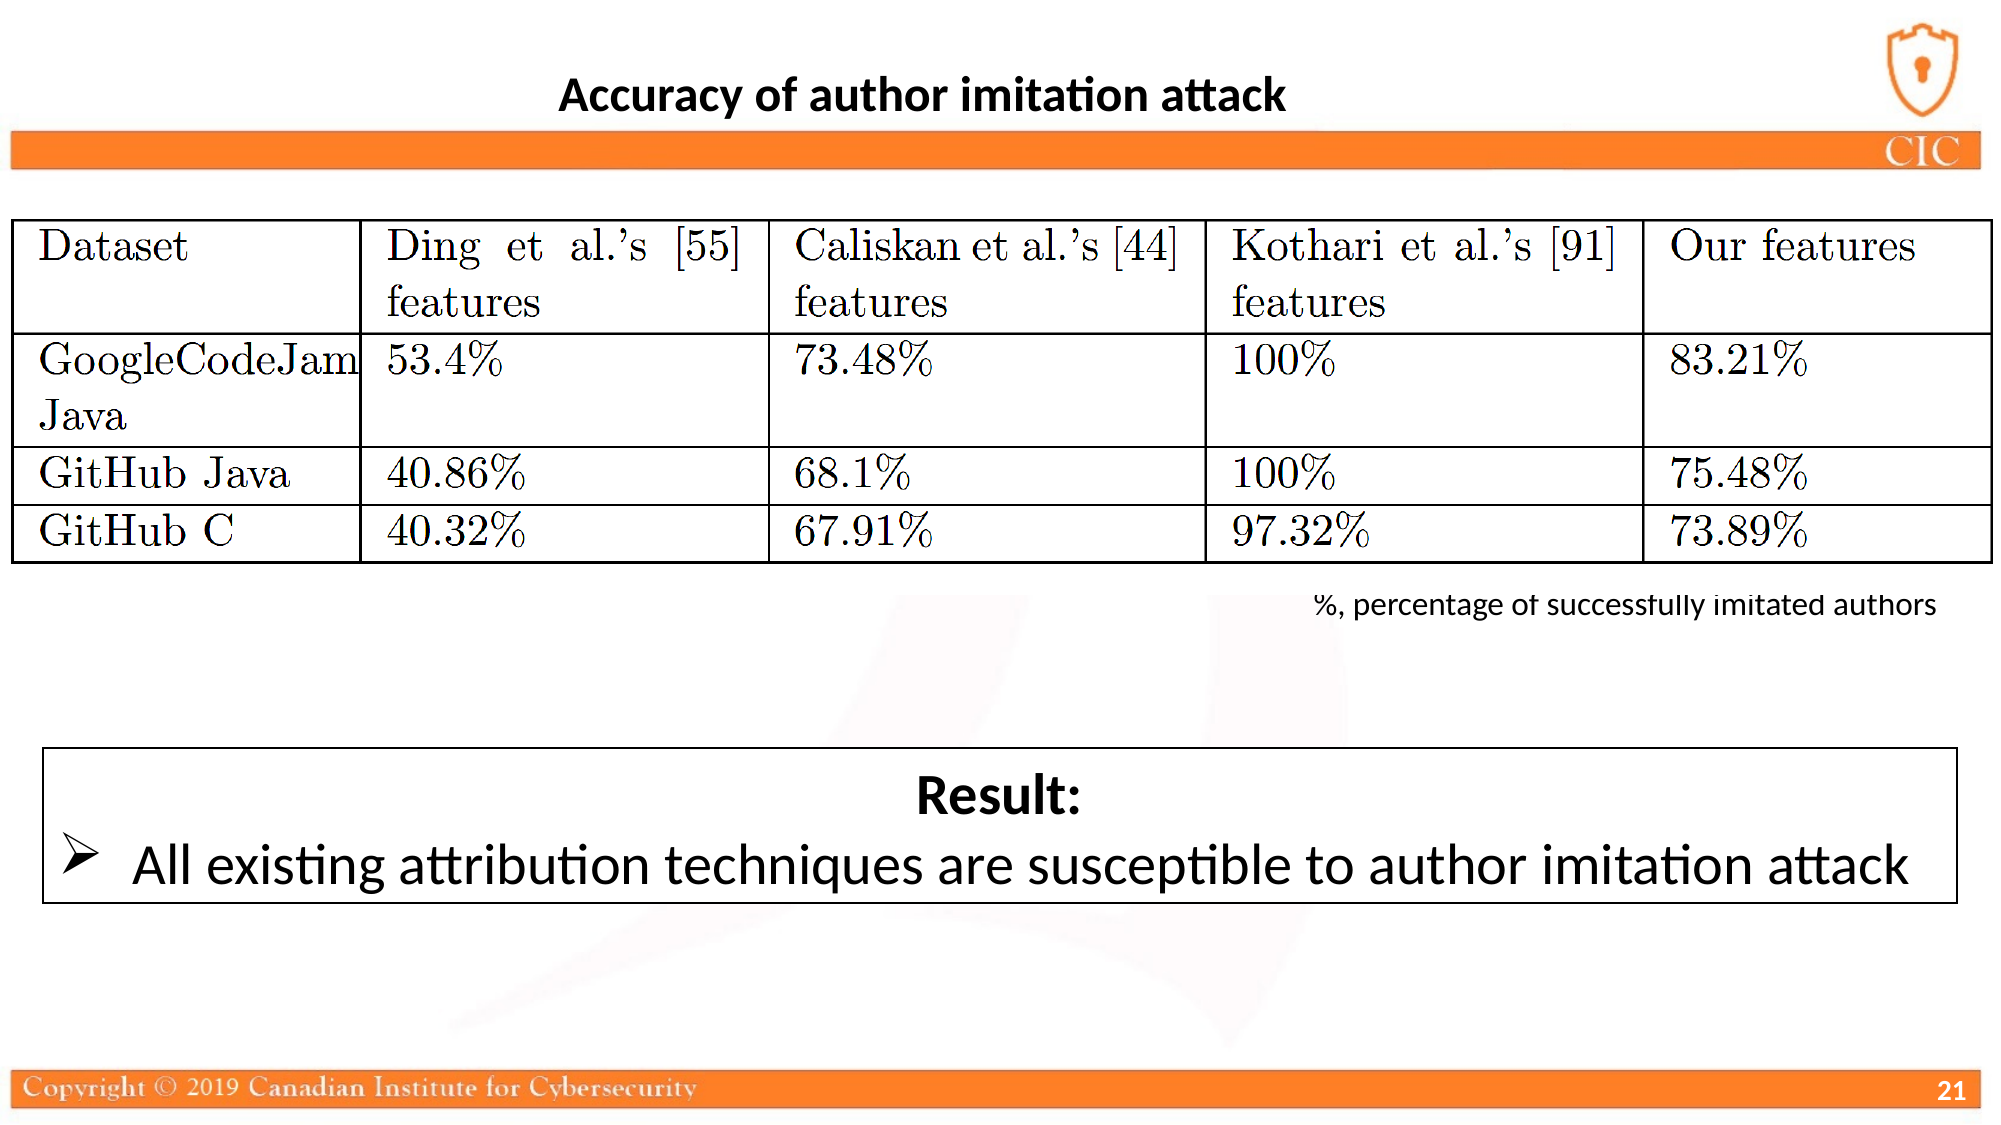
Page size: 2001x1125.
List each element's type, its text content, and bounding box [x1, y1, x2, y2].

text_box %, percentage of successfully imitated authors [1298, 595, 1953, 629]
text_box Accuracy of author imitation attack [543, 54, 1302, 130]
text_box Result: All existing attribution techniques are susceptible to author imitation attack [42, 747, 1958, 904]
slide_number 21 [1531, 1058, 1982, 1119]
picture [0, 0, 2001, 1125]
